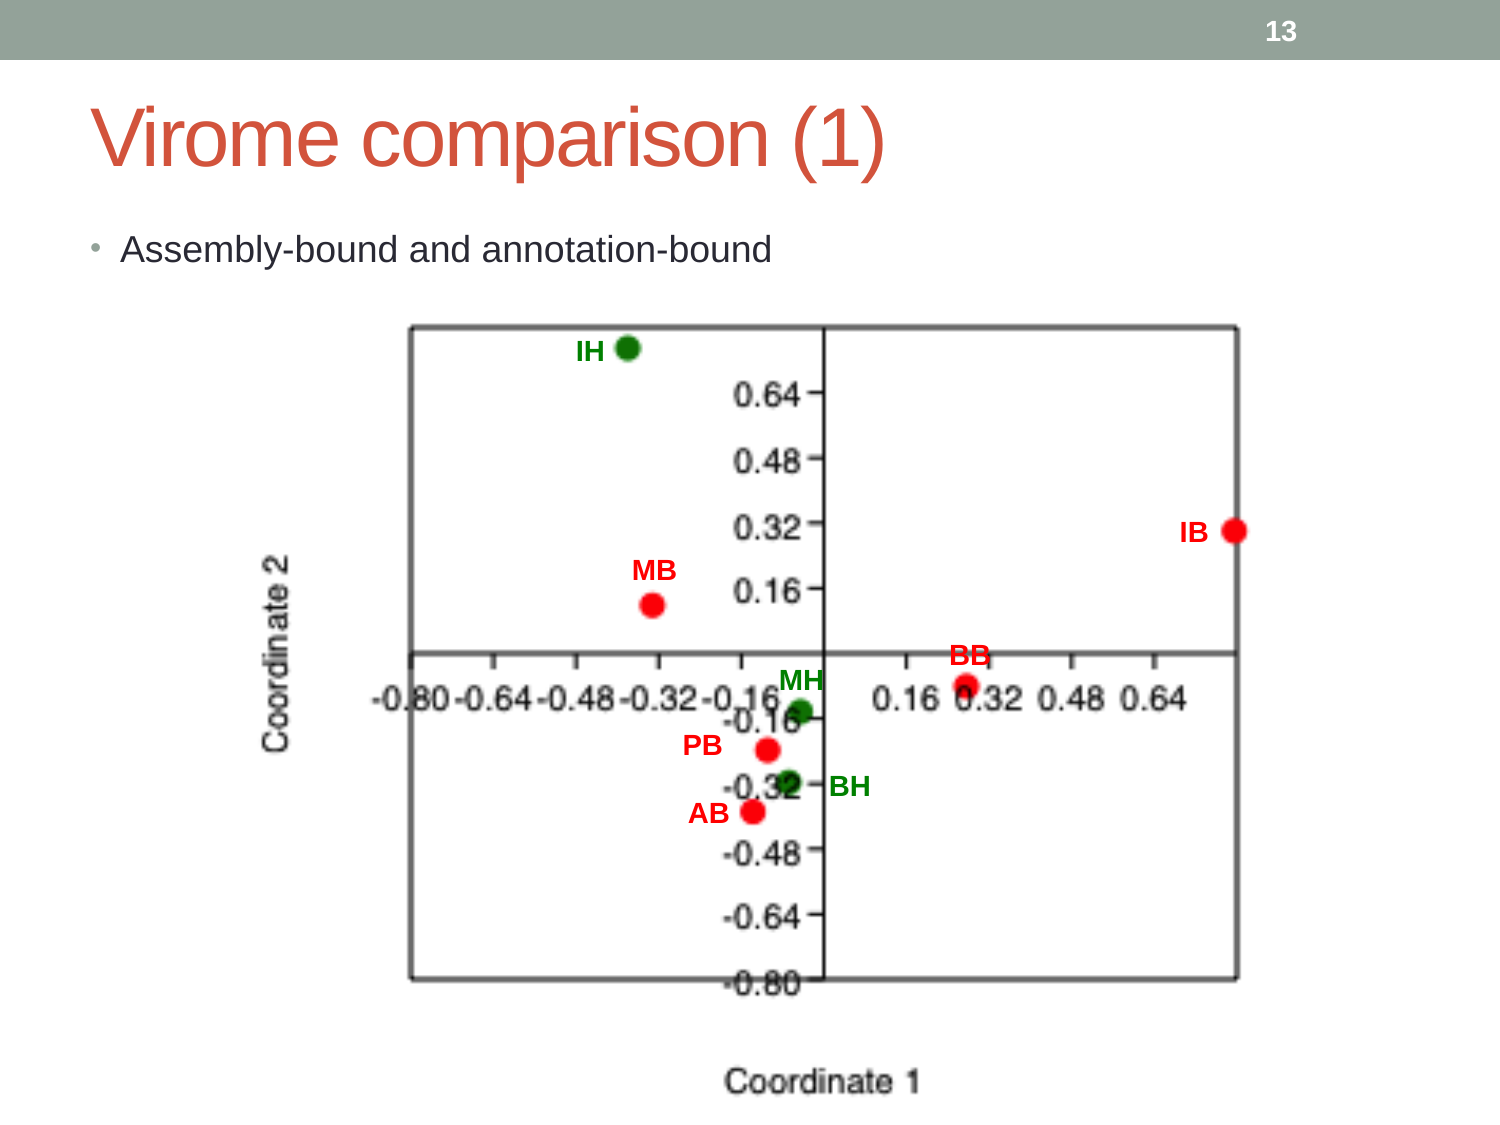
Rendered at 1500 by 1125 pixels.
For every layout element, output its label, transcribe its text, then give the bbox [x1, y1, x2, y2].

title Virome comparison (1) [75, 61, 1425, 205]
picture [222, 305, 1271, 1109]
slide_number 13 [1250, 3, 1425, 57]
list Assembly-bound and annotation-bound [75, 217, 1425, 296]
